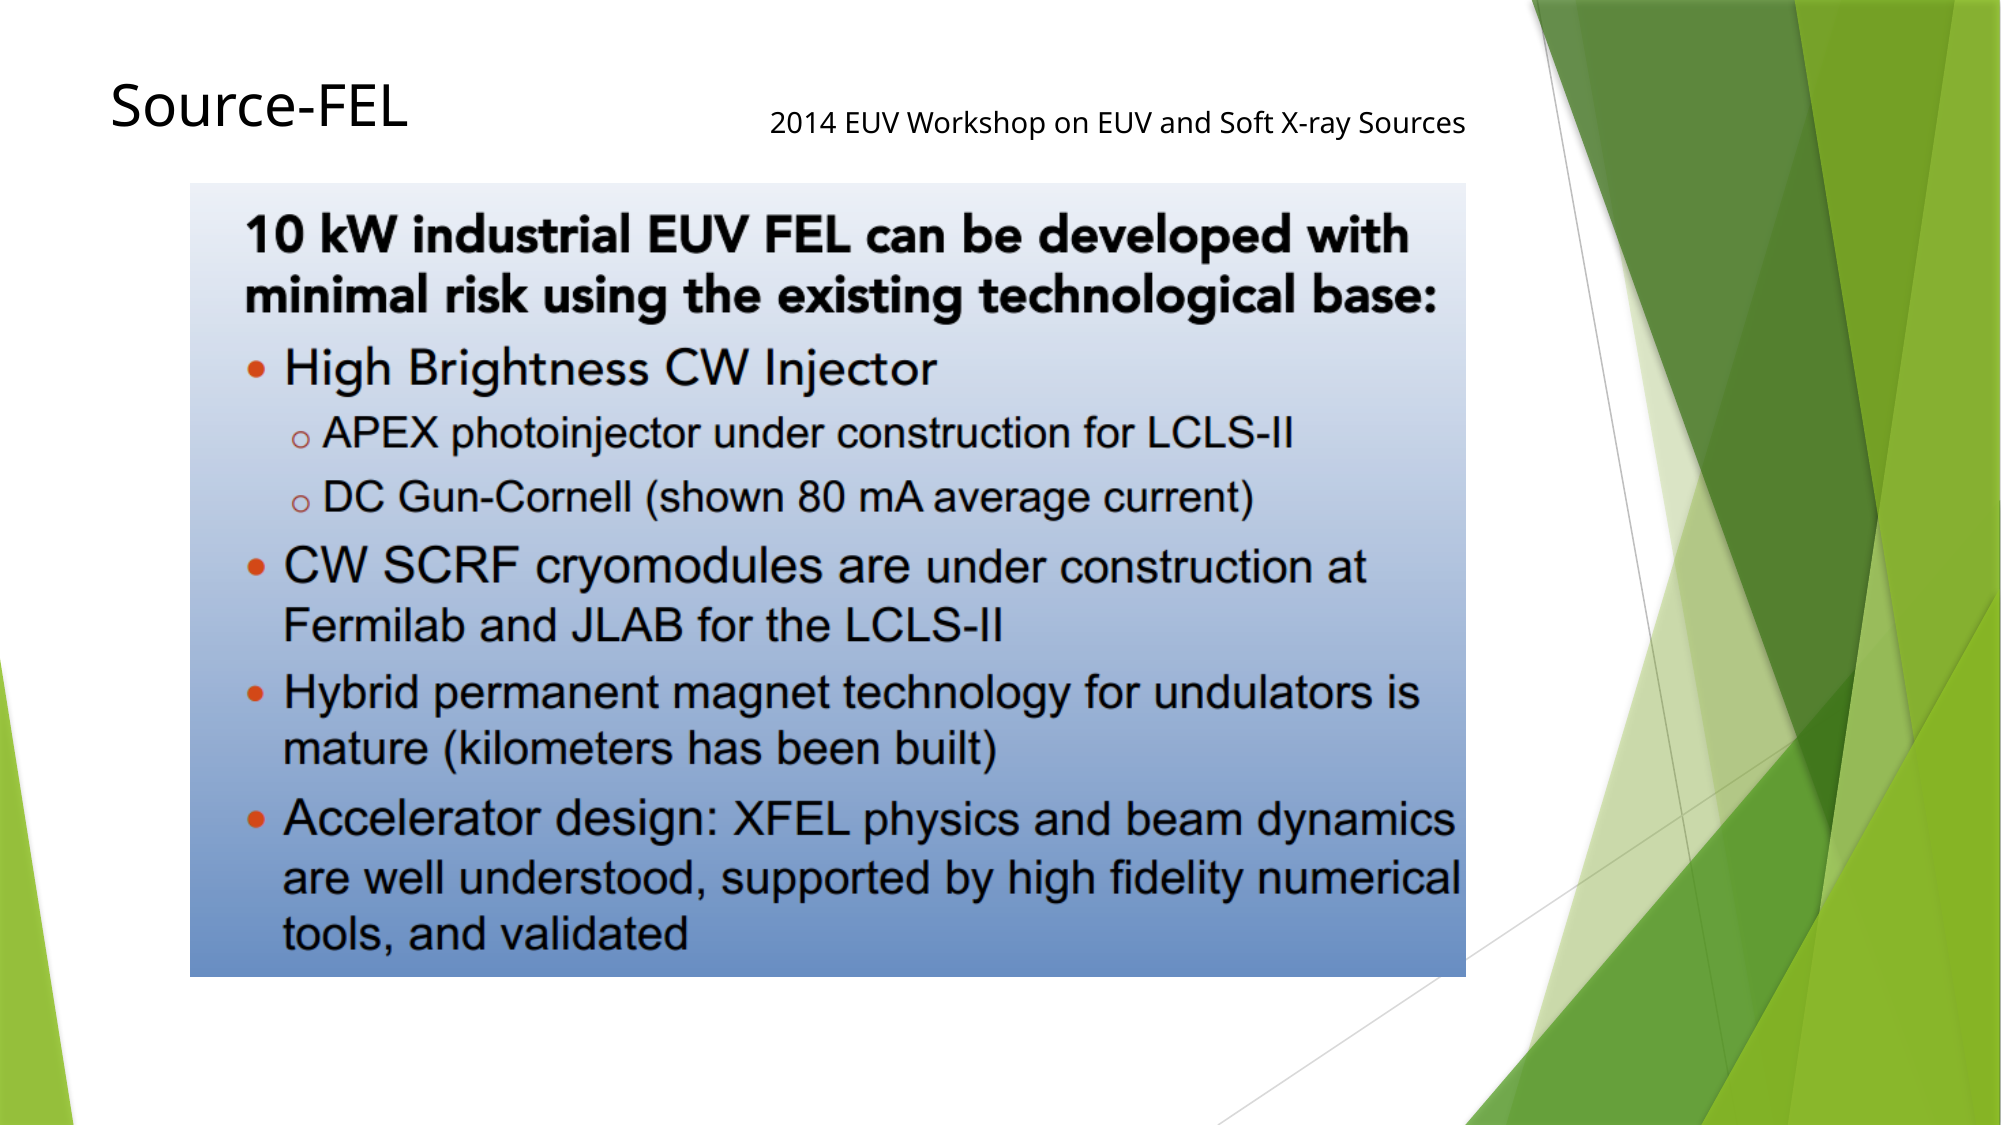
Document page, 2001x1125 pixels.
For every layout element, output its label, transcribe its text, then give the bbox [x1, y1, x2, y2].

title Source-FEL [95, 61, 1506, 278]
text_box 2014 EUV Workshop on EUV and Soft X-ray Sources [755, 97, 1482, 147]
picture [189, 182, 1467, 978]
